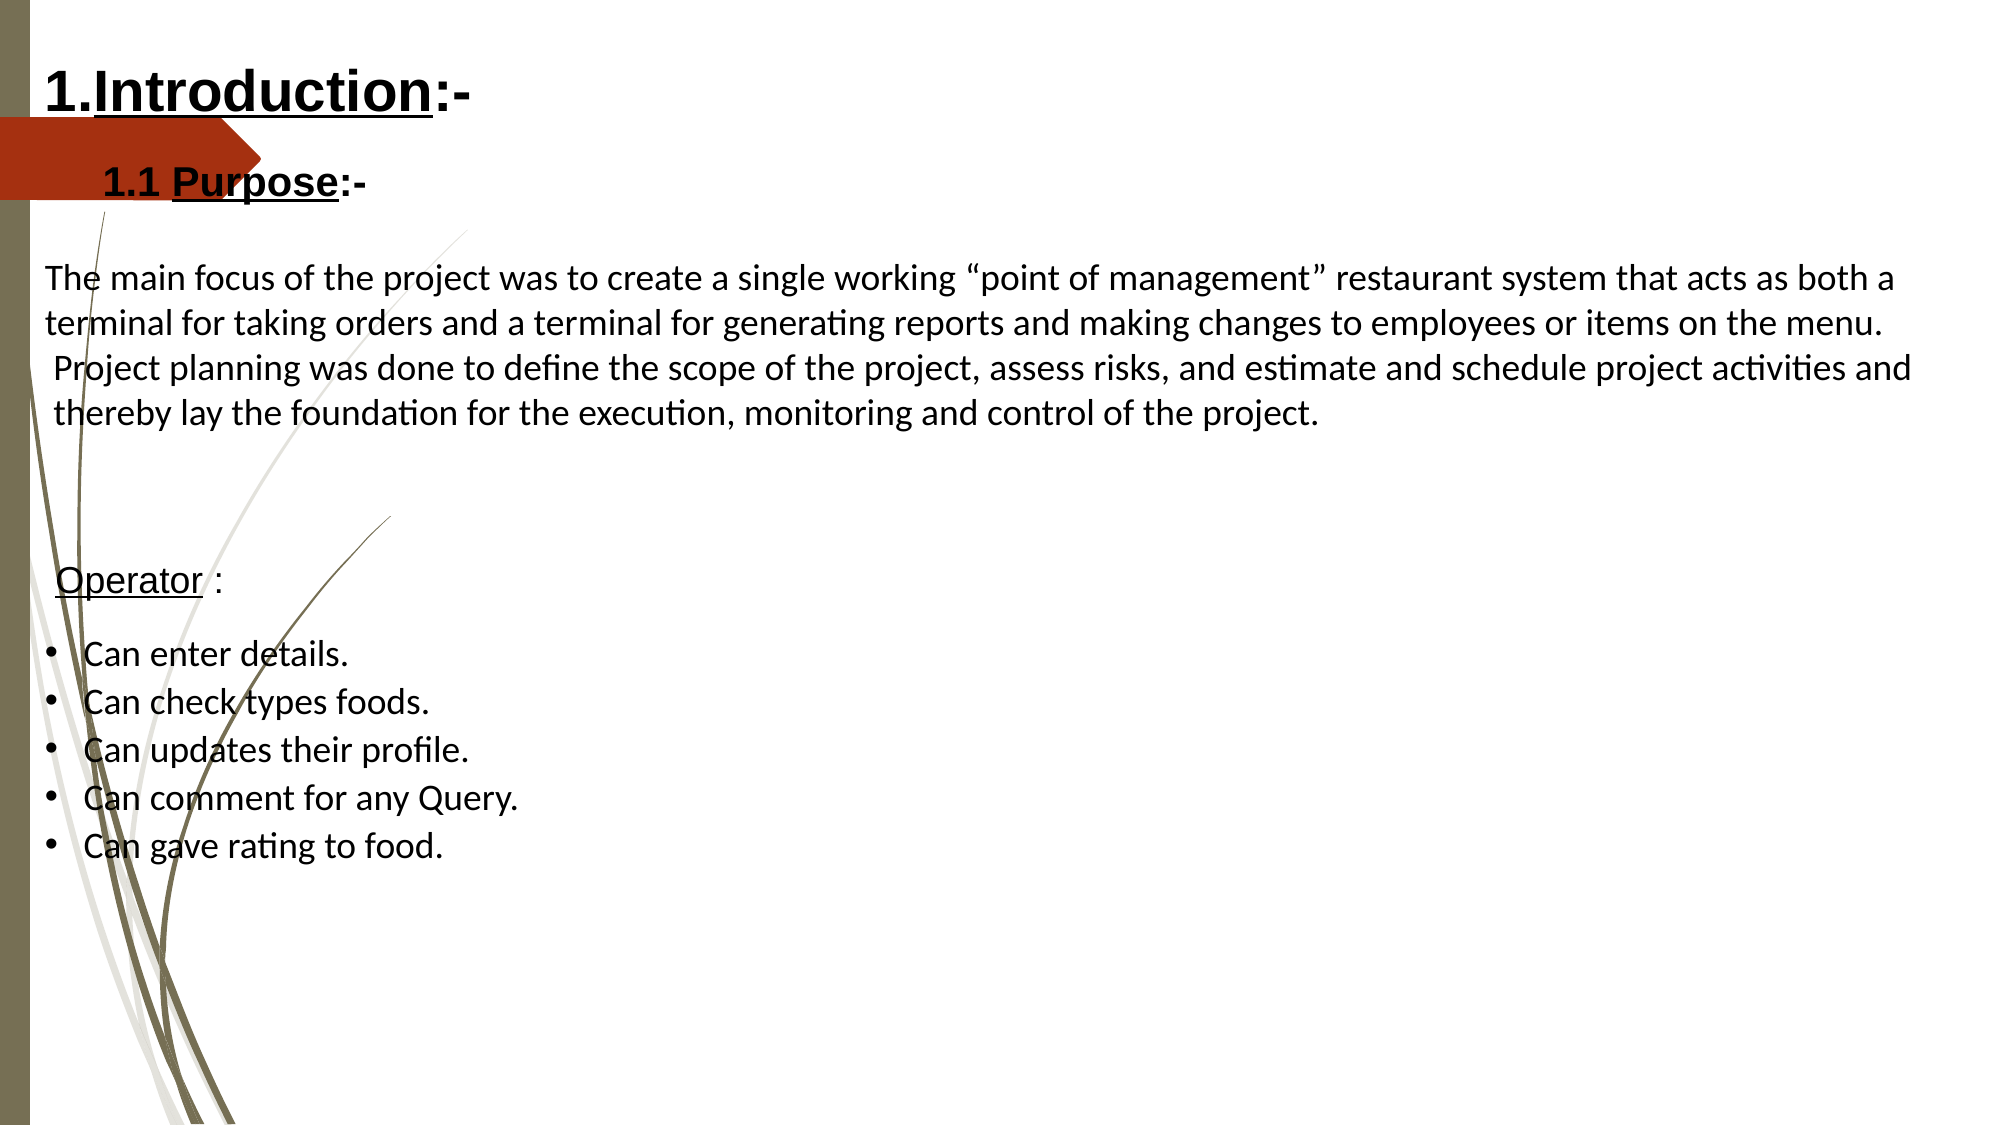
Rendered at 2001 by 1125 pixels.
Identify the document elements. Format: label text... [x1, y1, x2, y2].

text_box Introduction:- 1.1 Purpose:- The main focus of the project was to create a single working “point of management” restaurant system that acts as both a terminal for taking orders and a terminal for generating reports and making changes to employees or items on the menu. Project planning was done to define the scope of the project, assess risks, and estimate and schedule project activities and thereby lay the foundation for the execution, monitoring and control of the project. Operator : Can enter details. Can check types foods. Can updates their profile. Can comment for any Query. Can gave rating to food. [29, 2, 2000, 1067]
